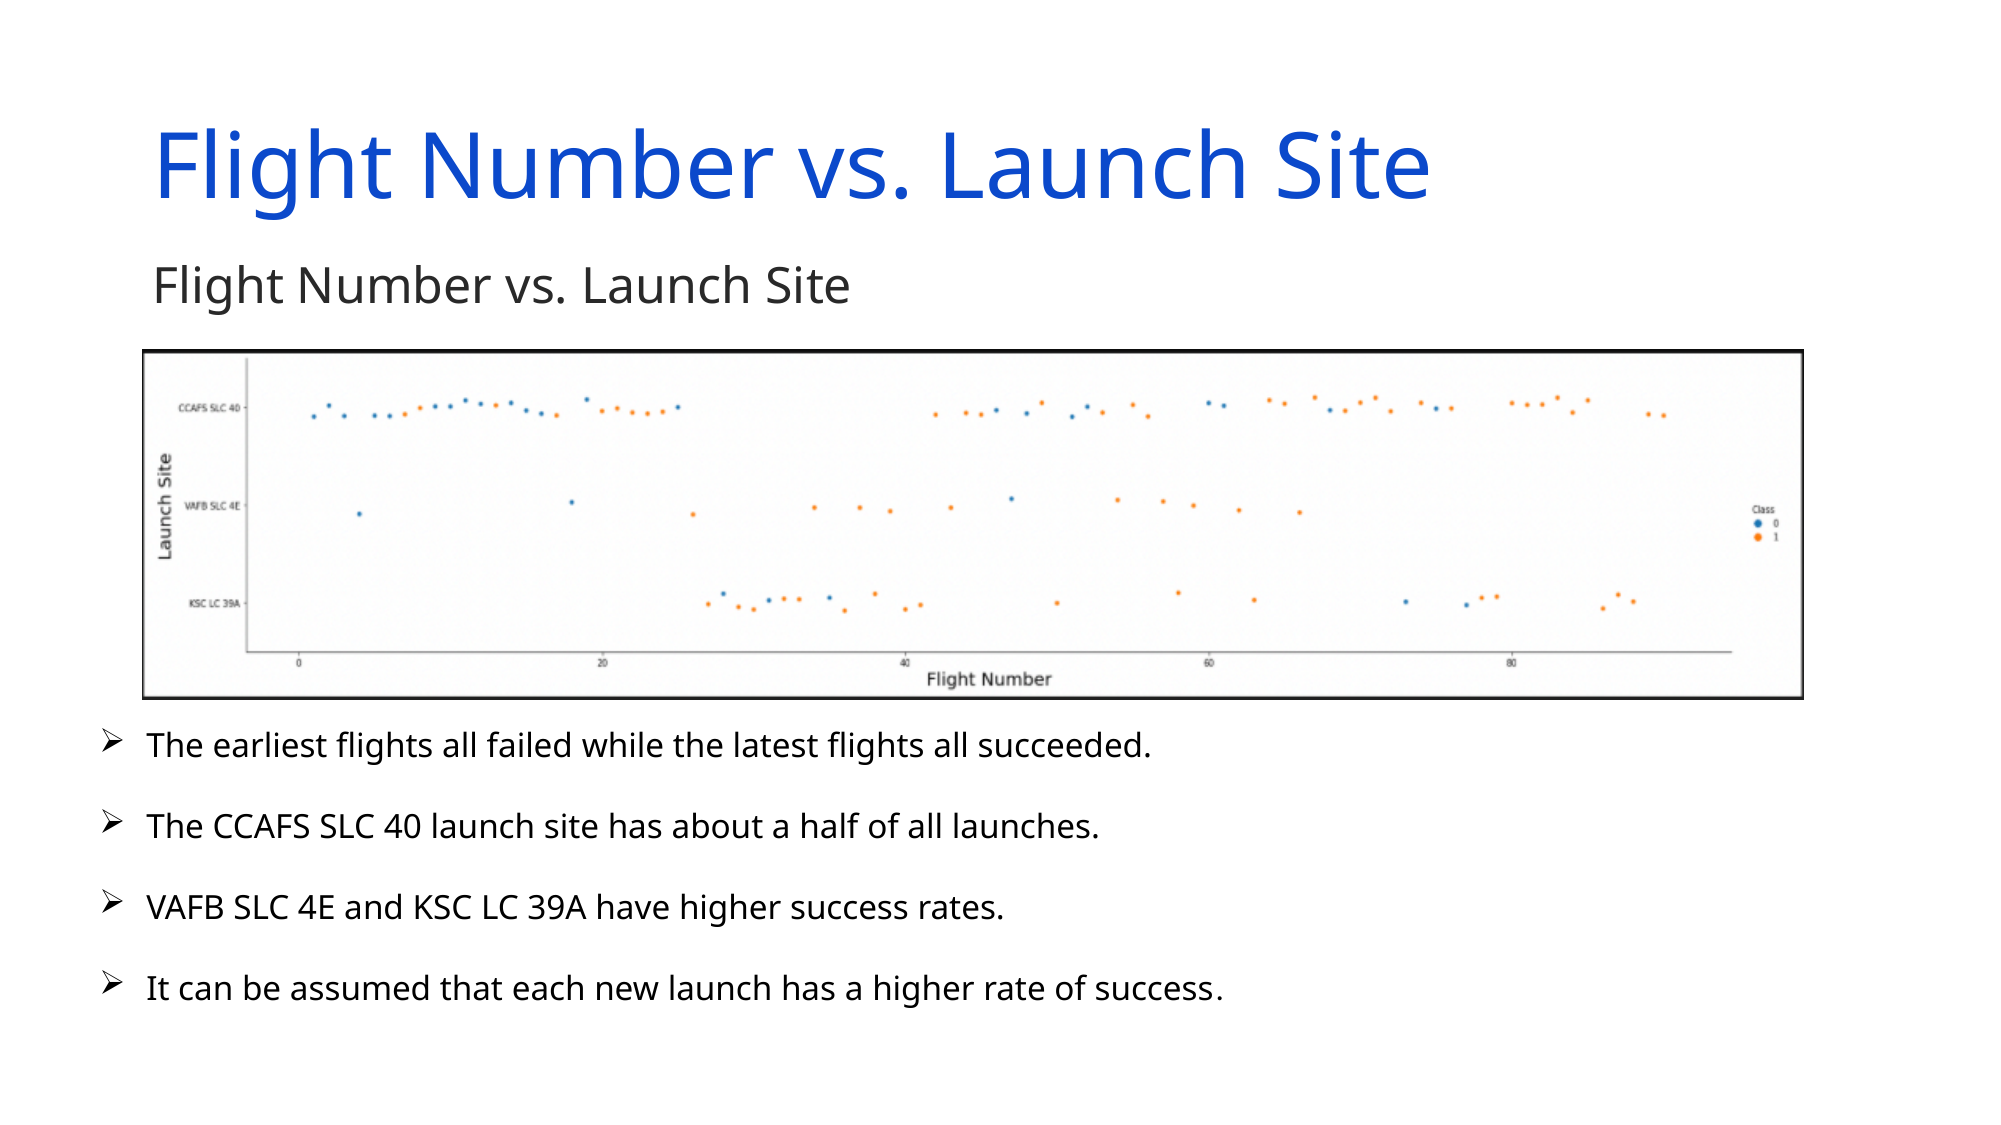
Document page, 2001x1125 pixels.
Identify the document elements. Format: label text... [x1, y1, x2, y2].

title Flight Number vs. Launch Site [137, 59, 1863, 278]
list The earliest flights all failed while the latest flights all succeeded. The CCAFS SLC 40 launch site has about a half of all launches. VAFB SLC 4E and KSC LC 39A have higher success rates. It can be assumed that each new launch has a higher rate of success. [84, 636, 1863, 1088]
picture [142, 349, 1804, 700]
list Flight Number vs. Launch Site [137, 252, 988, 636]
